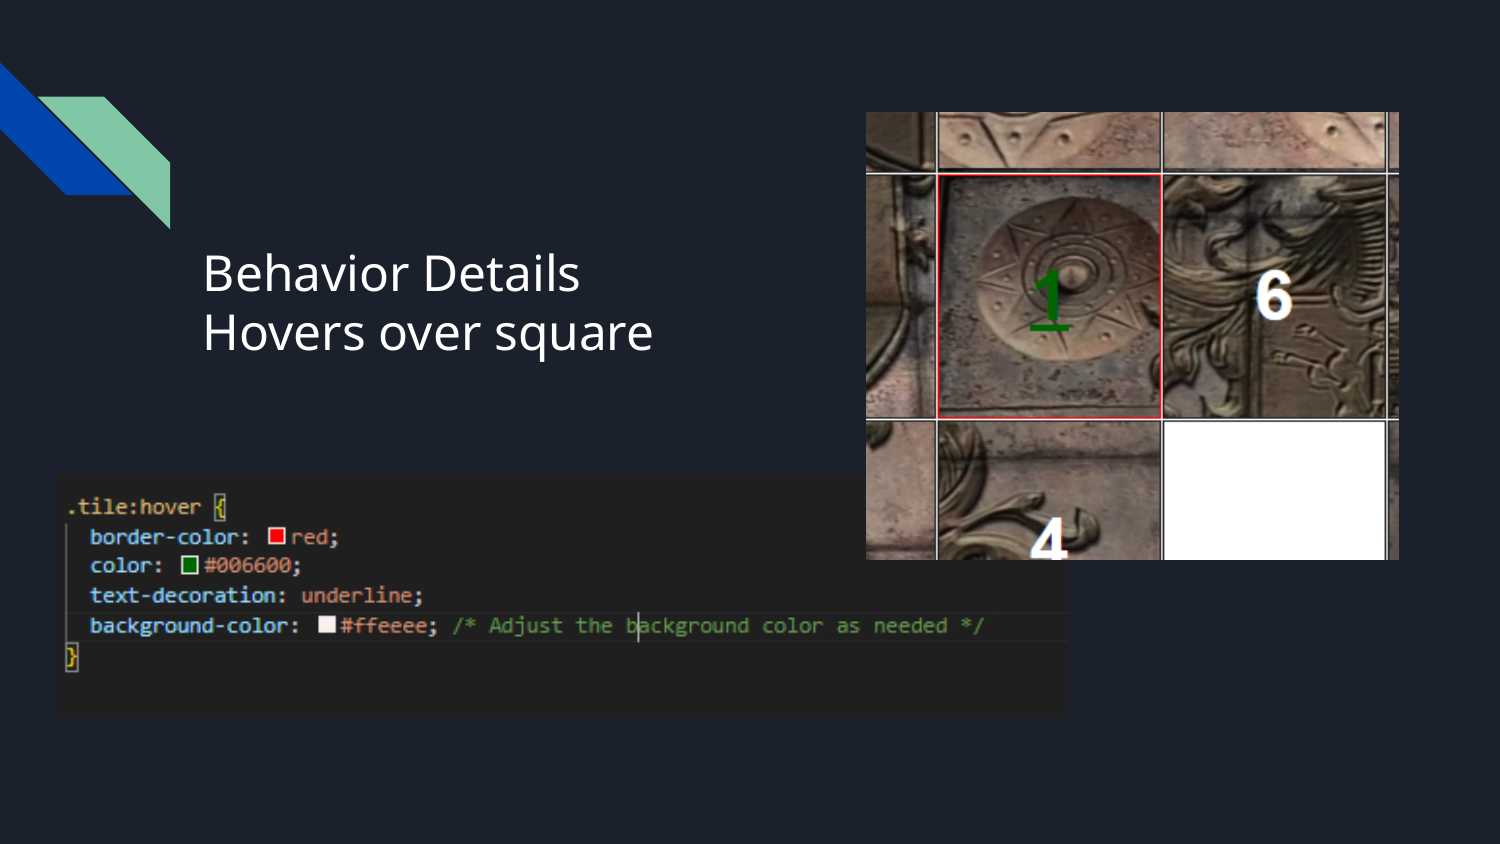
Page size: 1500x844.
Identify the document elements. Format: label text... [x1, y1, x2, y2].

title Behavior Details Hovers over square [187, 227, 860, 377]
picture [56, 112, 1400, 718]
